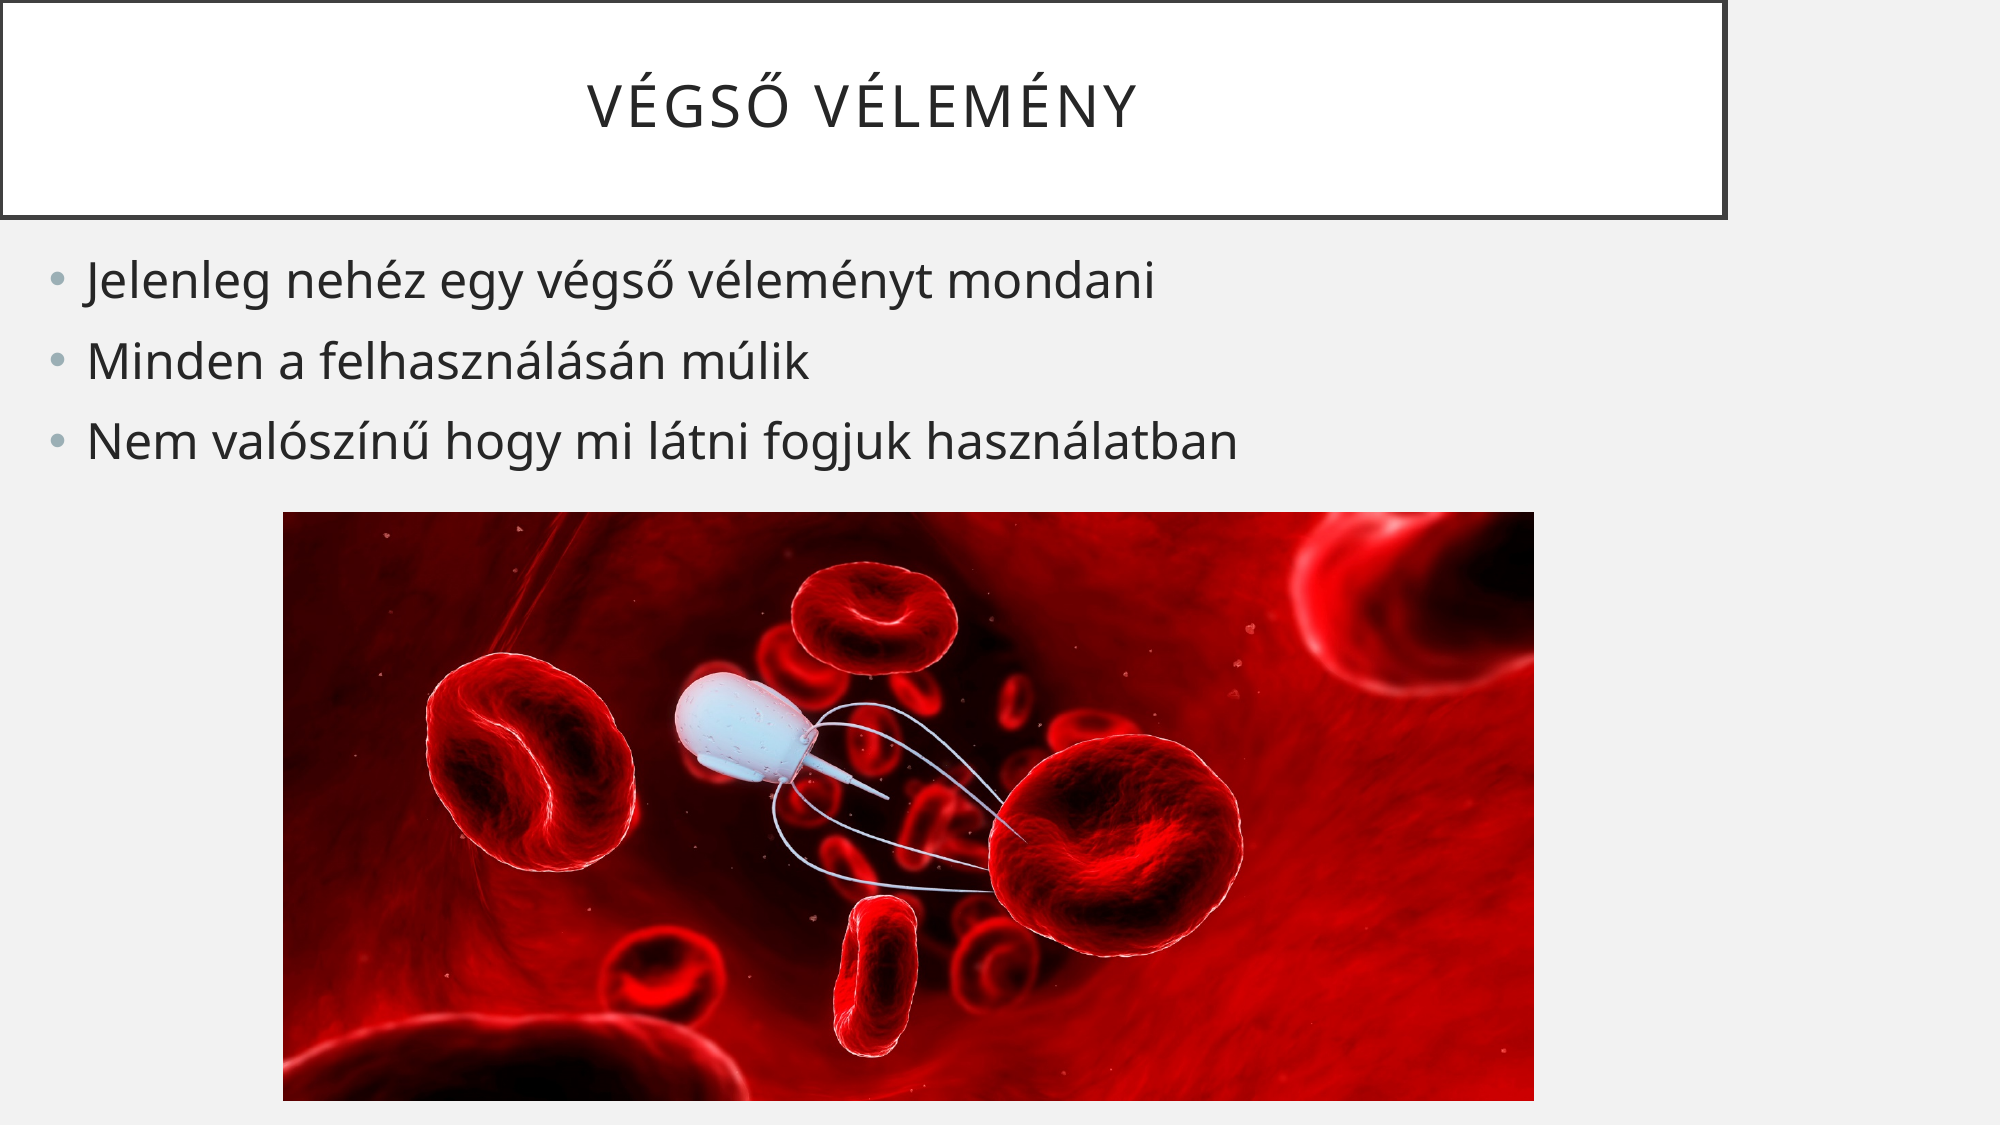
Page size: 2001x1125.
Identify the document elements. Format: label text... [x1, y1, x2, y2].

title Végső vélemény [0, 0, 1728, 220]
picture [283, 512, 1534, 1101]
list Jelenleg nehéz egy végső véleményt mondani Minden a felhasználásán múlik Nem valószínű hogy mi látni fogjuk használatban [33, 240, 1759, 955]
